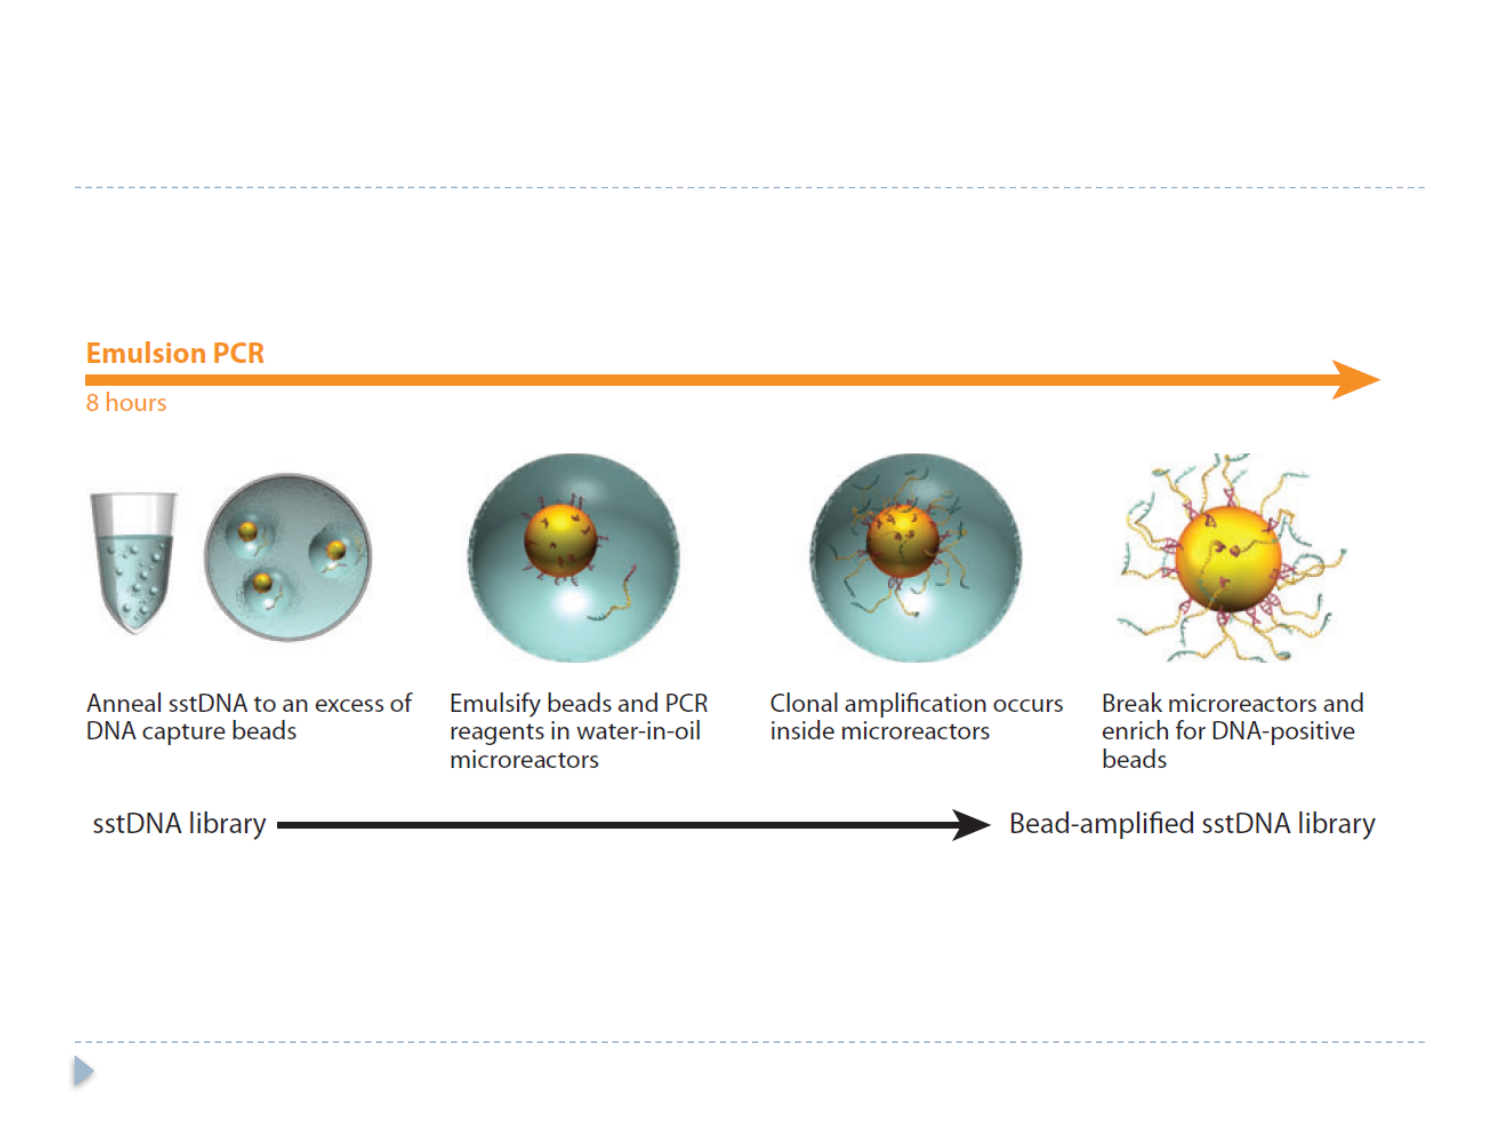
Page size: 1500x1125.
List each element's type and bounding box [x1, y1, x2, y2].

list [74, 339, 1426, 871]
